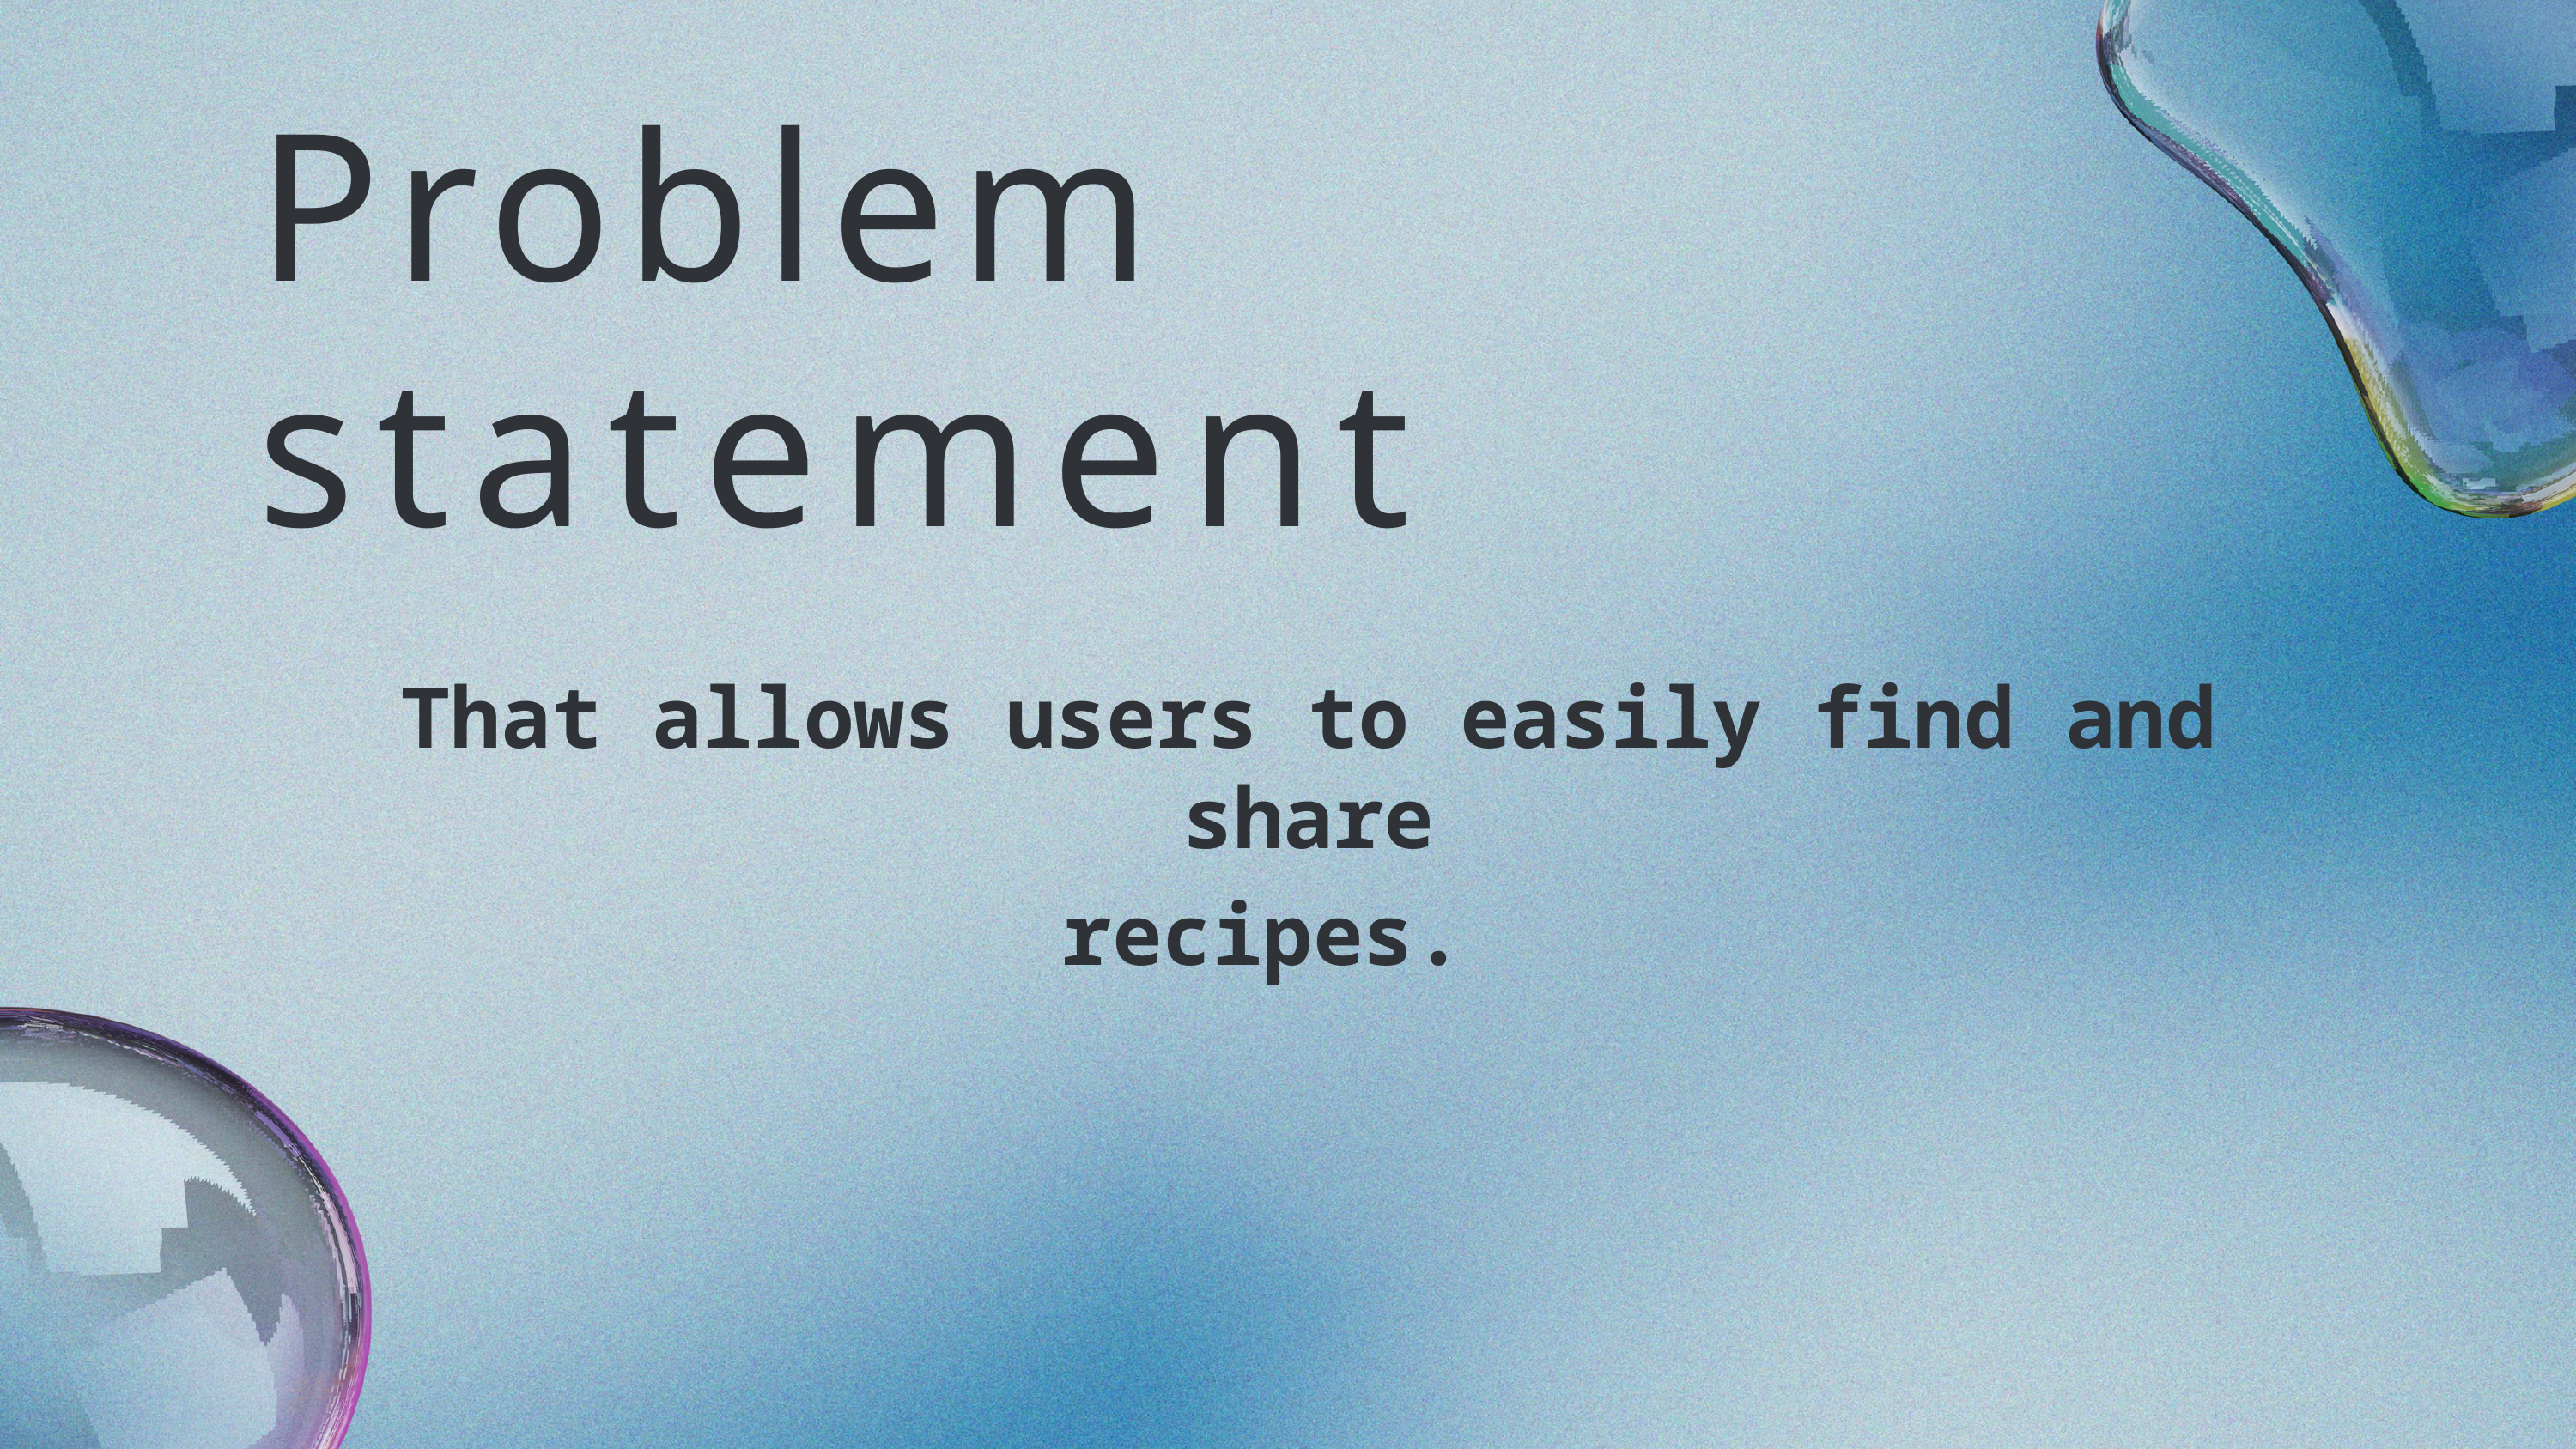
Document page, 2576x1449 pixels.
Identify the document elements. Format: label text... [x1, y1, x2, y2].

picture [0, 0, 2576, 1449]
text_box That allows users to easily find and share recipes. [343, 646, 2275, 983]
title Problem statement [255, 73, 2321, 567]
